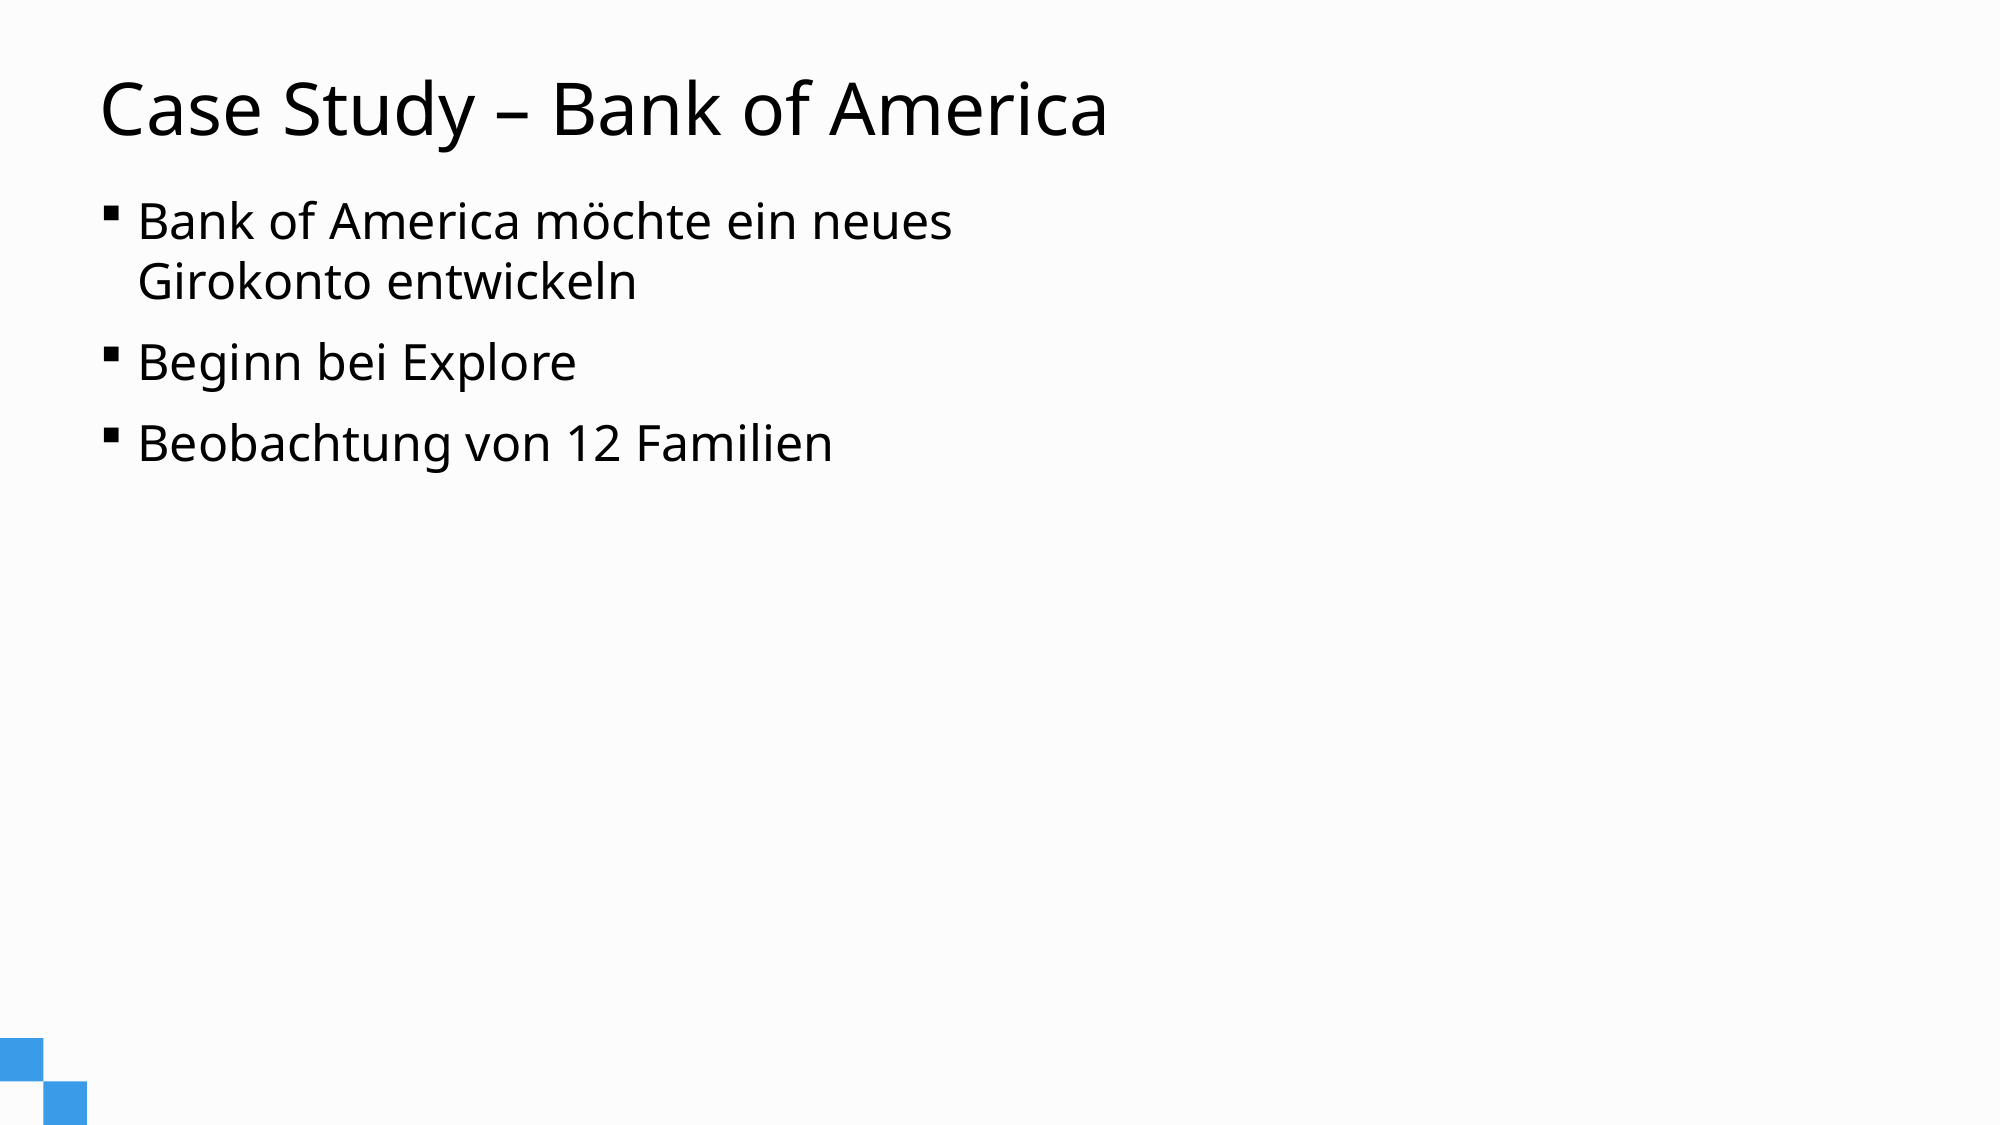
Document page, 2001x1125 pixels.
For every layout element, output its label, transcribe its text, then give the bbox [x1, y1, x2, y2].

list Bank of America möchte ein neues Girokonto entwickeln Beginn bei Explore Beobachtung von 12 Familien [84, 182, 1000, 897]
title Case Study – Bank of America [84, 64, 1810, 132]
